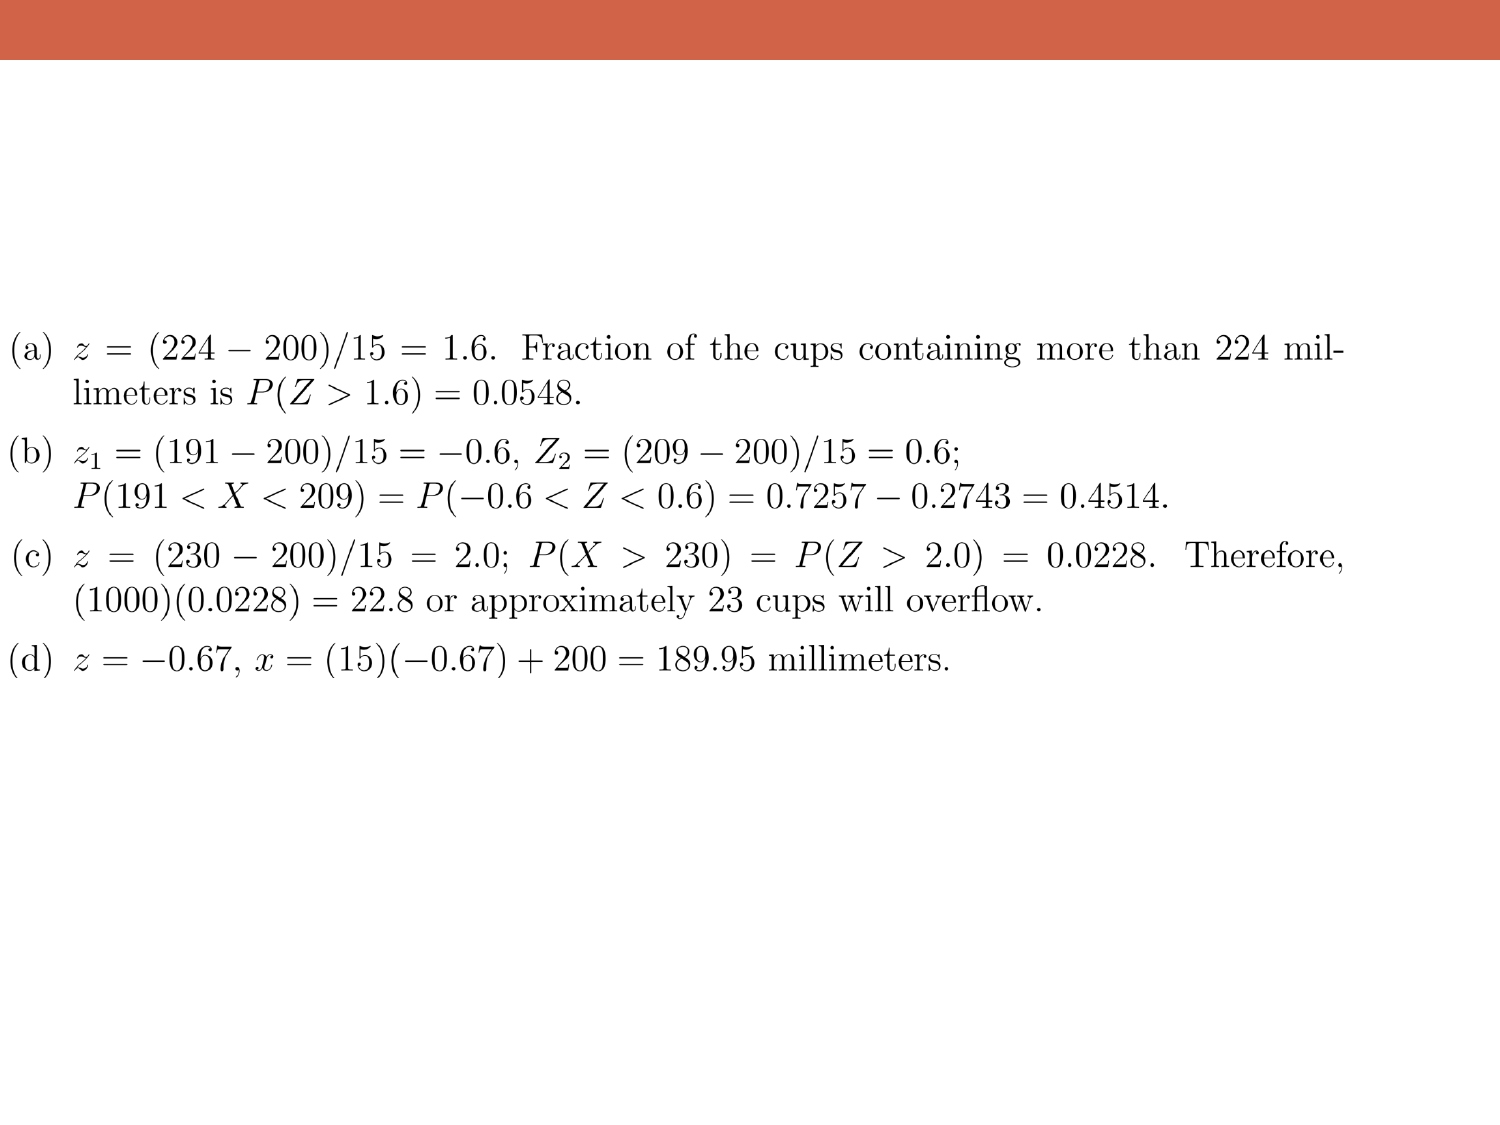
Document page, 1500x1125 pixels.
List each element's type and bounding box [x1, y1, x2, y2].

picture [0, 324, 1363, 678]
